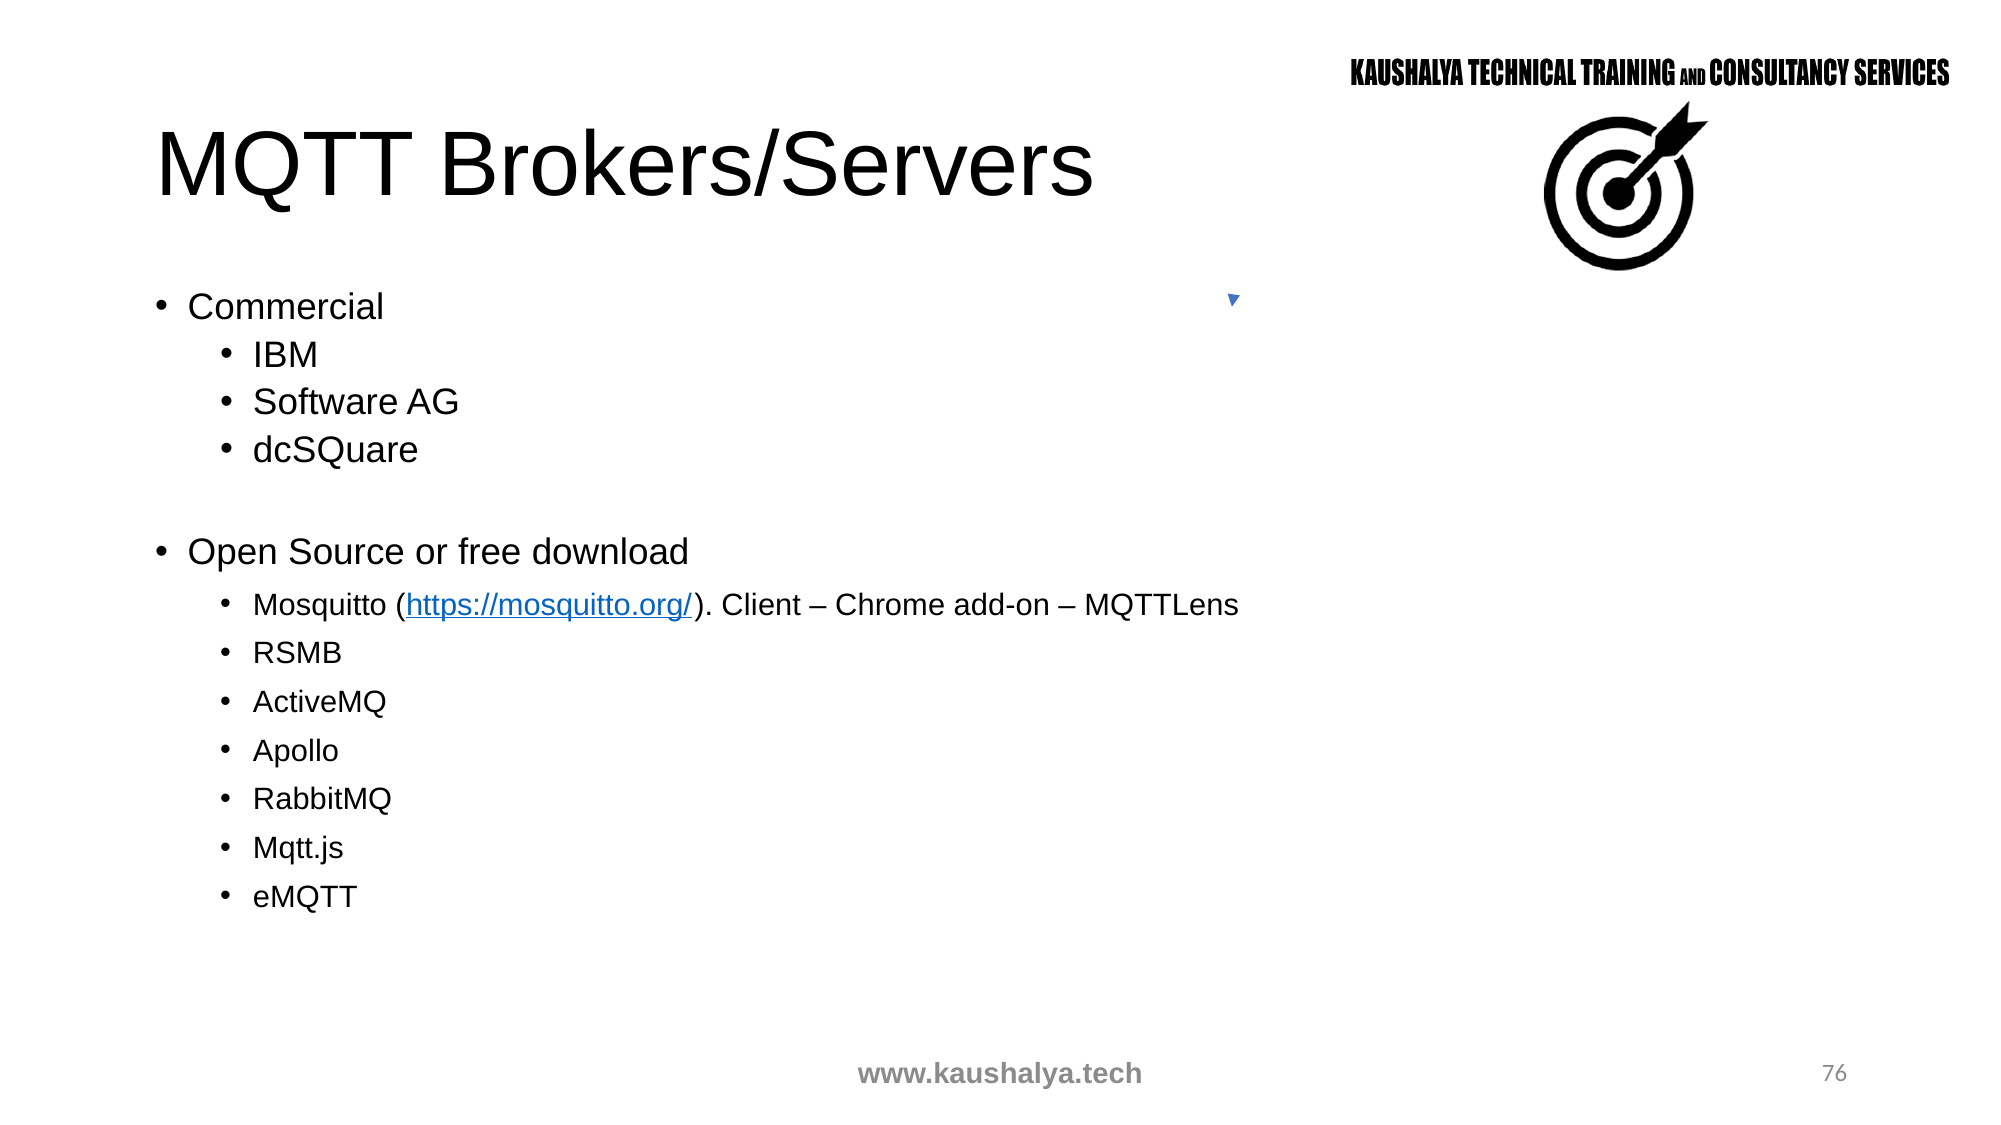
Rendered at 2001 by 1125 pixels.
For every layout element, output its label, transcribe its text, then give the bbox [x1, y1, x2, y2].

footer www.kaushalya.tech [663, 1041, 1338, 1103]
slide_number 76 [1413, 1041, 1863, 1103]
title MQTT Brokers/Servers [140, 53, 1320, 278]
picture [1320, 33, 1976, 280]
list Commercial IBM Software AG dcSQuare Open Source or free download Mosquitto (https://mosquitto.org/). Client – Chrome add-on – MQTTLens RSMB ActiveMQ Apollo RabbitMQ Mqtt.js eMQTT [140, 280, 1863, 1014]
